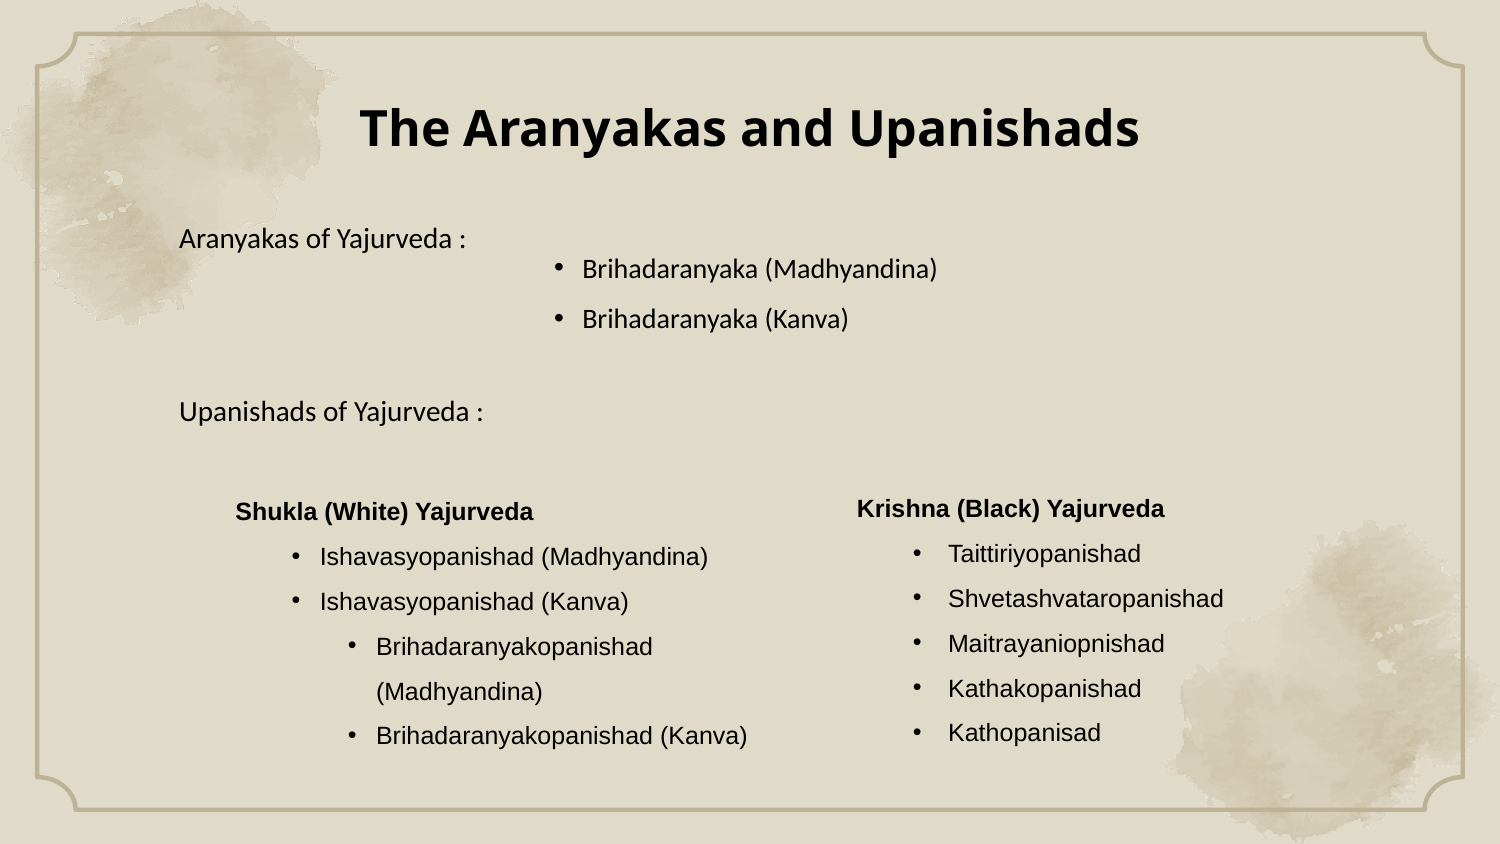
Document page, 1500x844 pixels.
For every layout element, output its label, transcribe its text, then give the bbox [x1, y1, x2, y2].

title The Aranyakas and Upanishads [103, 44, 1397, 208]
text_box Brihadaranyaka (Madhyandina) Brihadaranyaka (Kanva) [539, 225, 1290, 342]
text_box Upanishads of Yajurveda : [164, 366, 915, 435]
text_box Aranyakas of Yajurveda : [164, 194, 915, 262]
text_box Shukla (White) Yajurveda Ishavasyopanishad (Madhyandina) Ishavasyopanishad (Kanva) Brihadaranyakopanishad (Madhyandina) Brihadaranyakopanishad (Kanva) [164, 473, 785, 844]
text_box Krishna (Black) Yajurveda Taittiriyopanishad Shvetashvataropanishad Maitrayaniopnishad Kathakopanishad Kathopanisad [785, 470, 1433, 844]
